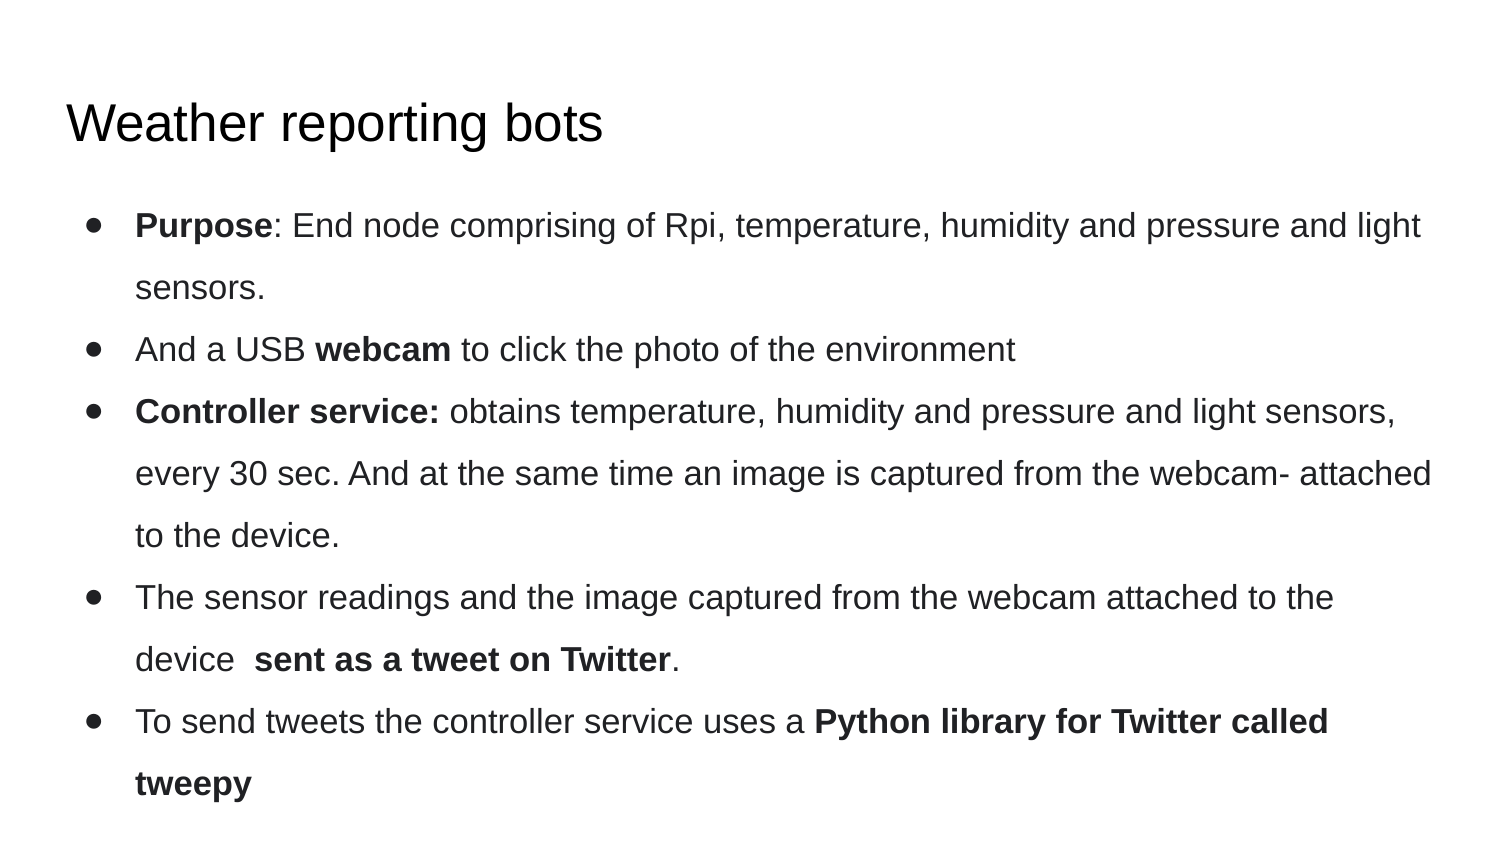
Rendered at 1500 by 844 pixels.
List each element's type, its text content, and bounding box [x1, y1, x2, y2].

title Weather reporting bots [51, 72, 1449, 166]
list Purpose: End node comprising of Rpi, temperature, humidity and pressure and light sensors. And a USB webcam to click the photo of the environment Controller service: obtains temperature, humidity and pressure and light sensors, every 30 sec. And at the same time an image is captured from the webcam- attached to the device. The sensor readings and the image captured from the webcam attached to the device sent as a tweet on Twitter. To send tweets the controller service uses a Python library for Twitter called tweepy [51, 166, 1449, 817]
